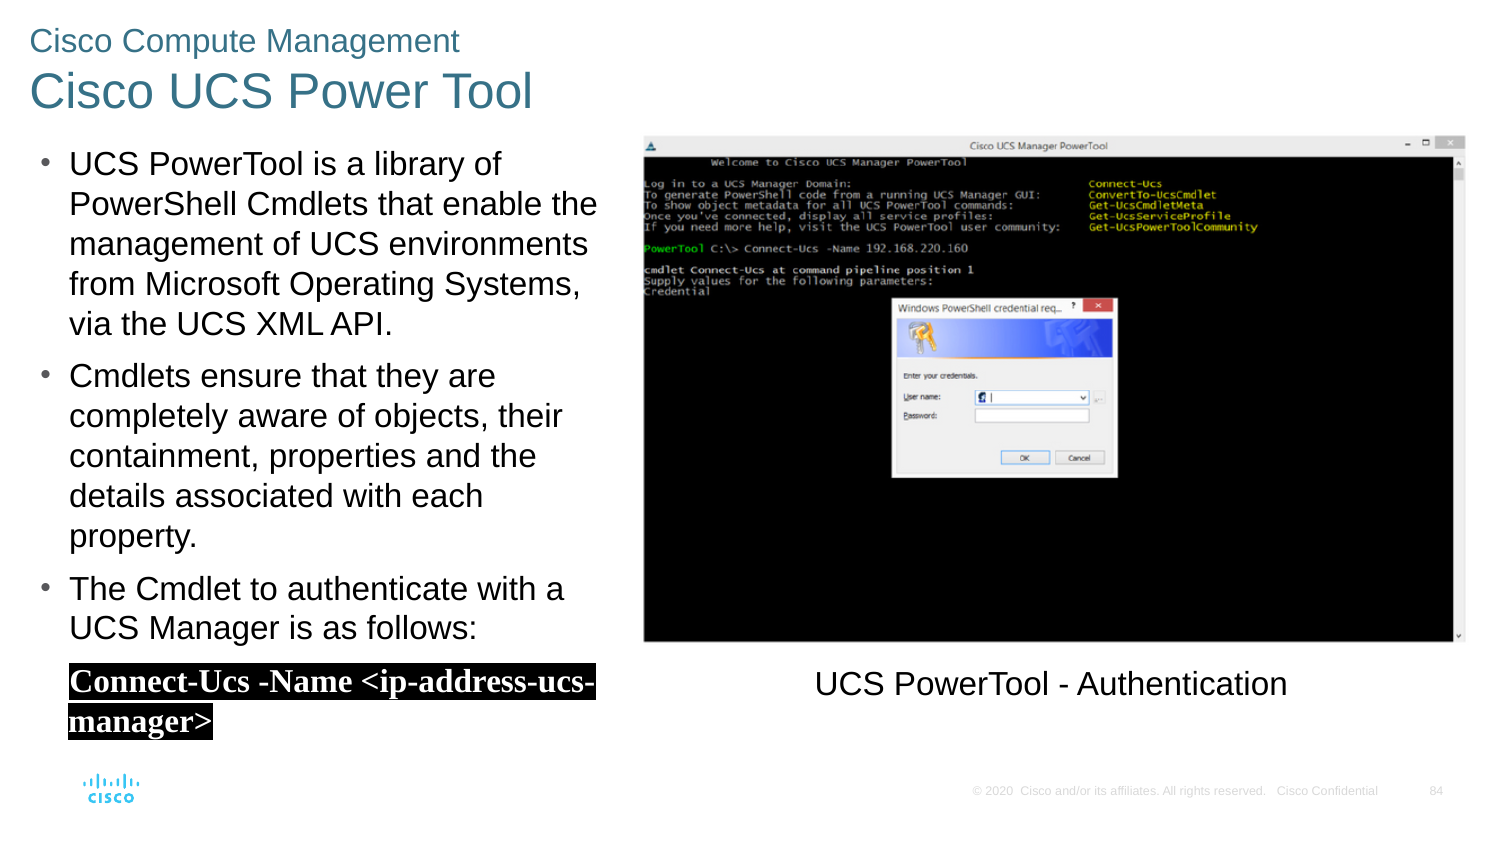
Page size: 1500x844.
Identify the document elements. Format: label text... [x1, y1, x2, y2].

title Cisco Compute Management Cisco UCS Power Tool [14, 6, 1474, 131]
list UCS PowerTool is a library of PowerShell Cmdlets that enable the management of UCS environments from Microsoft Operating Systems, via the UCS XML API. Cmdlets ensure that they are completely aware of objects, their containment, properties and the details associated with each property. The Cmdlet to authenticate with a UCS Manager is as follows: Connect-Ucs -Name <ip-address-ucs-manager> [25, 134, 634, 743]
text_box UCS PowerTool - Authentication [650, 660, 1454, 710]
picture [636, 131, 1475, 652]
